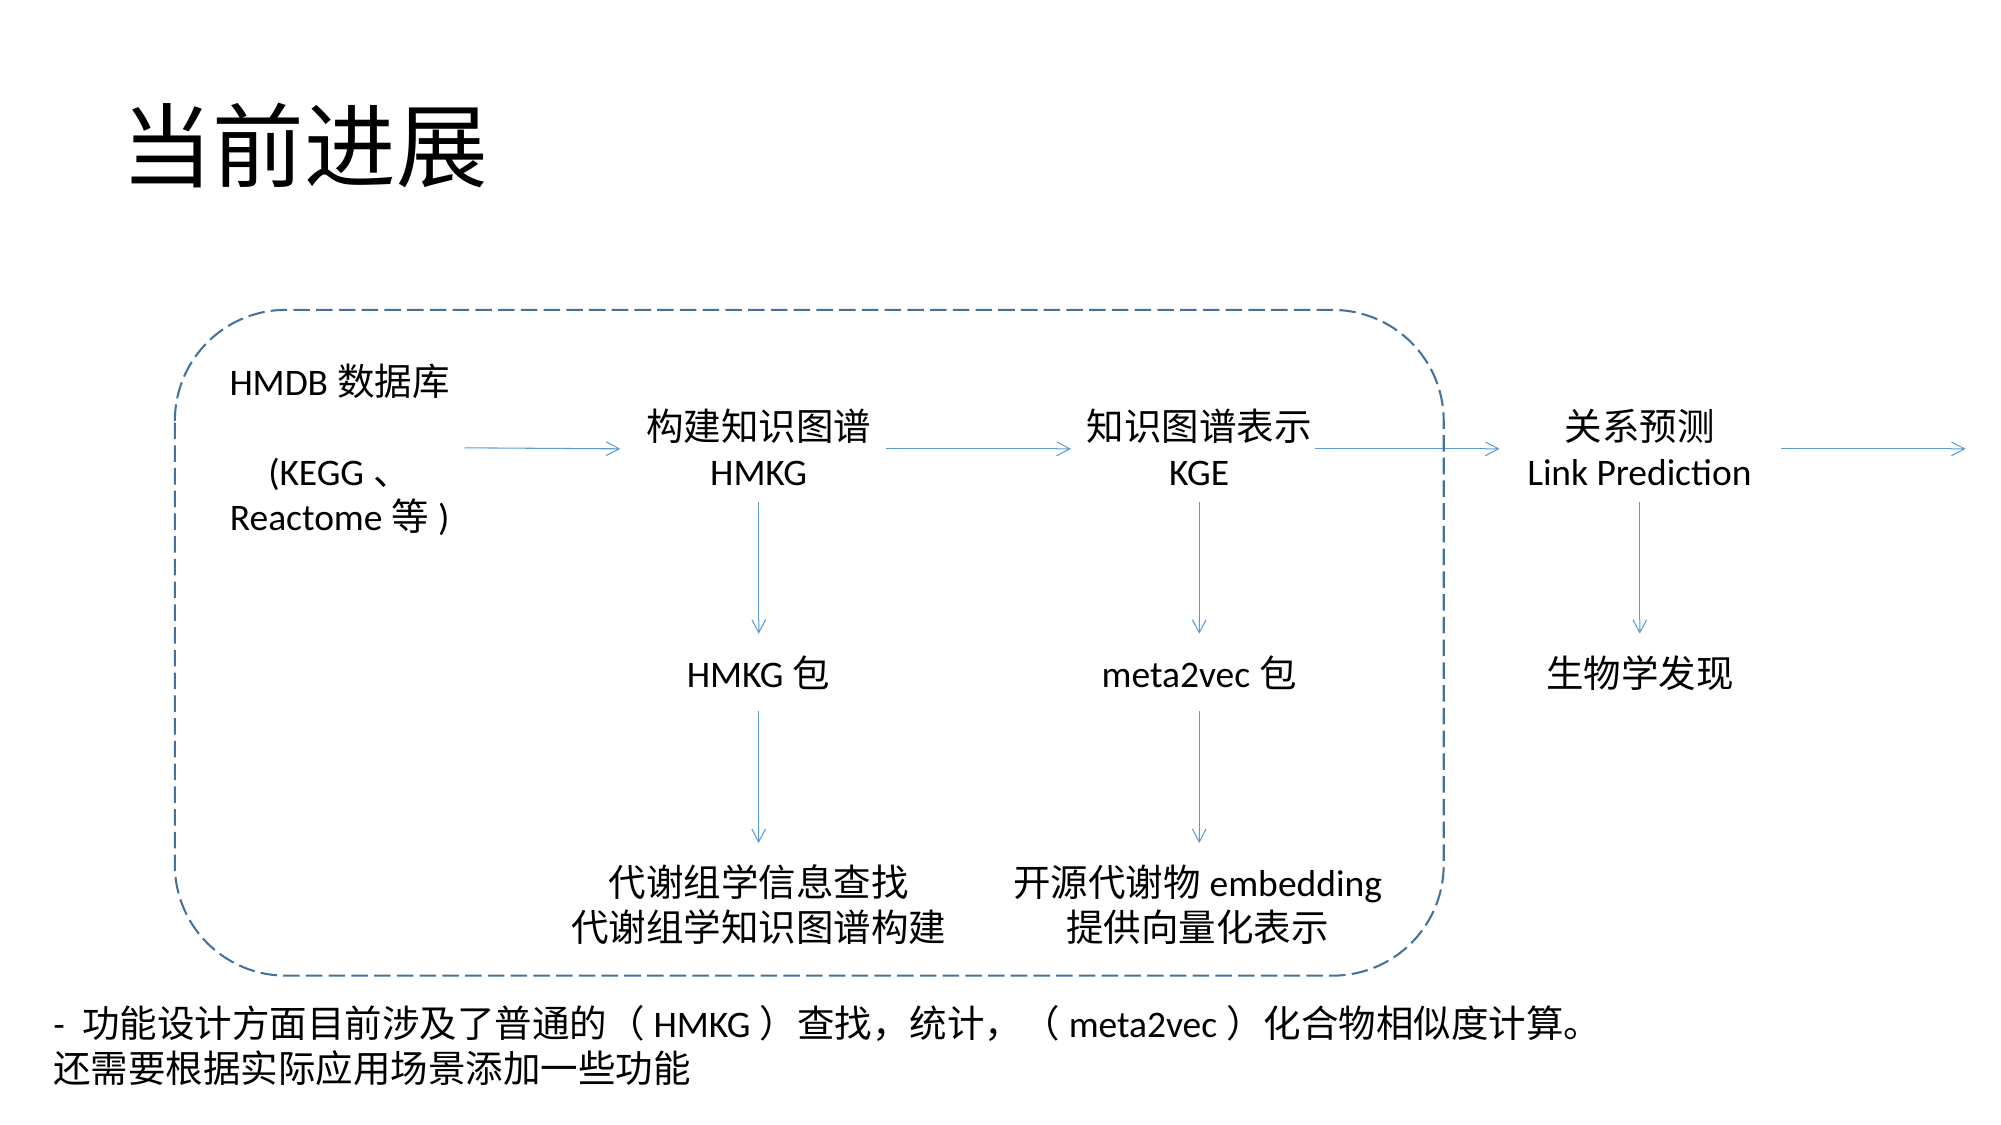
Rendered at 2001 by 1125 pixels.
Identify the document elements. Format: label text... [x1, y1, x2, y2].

text_box [173, 308, 1445, 977]
title 当前进展 [106, 42, 1832, 260]
text_box - 功能设计方面目前涉及了普通的（HMKG）查找，统计，（meta2vec）化合物相似度计算。 还需要根据实际应用场景添加一些功能 [38, 992, 1616, 1097]
text_box 生物学发现 [1531, 642, 1749, 702]
text_box 关系预测 Link Prediction [1512, 395, 1767, 501]
